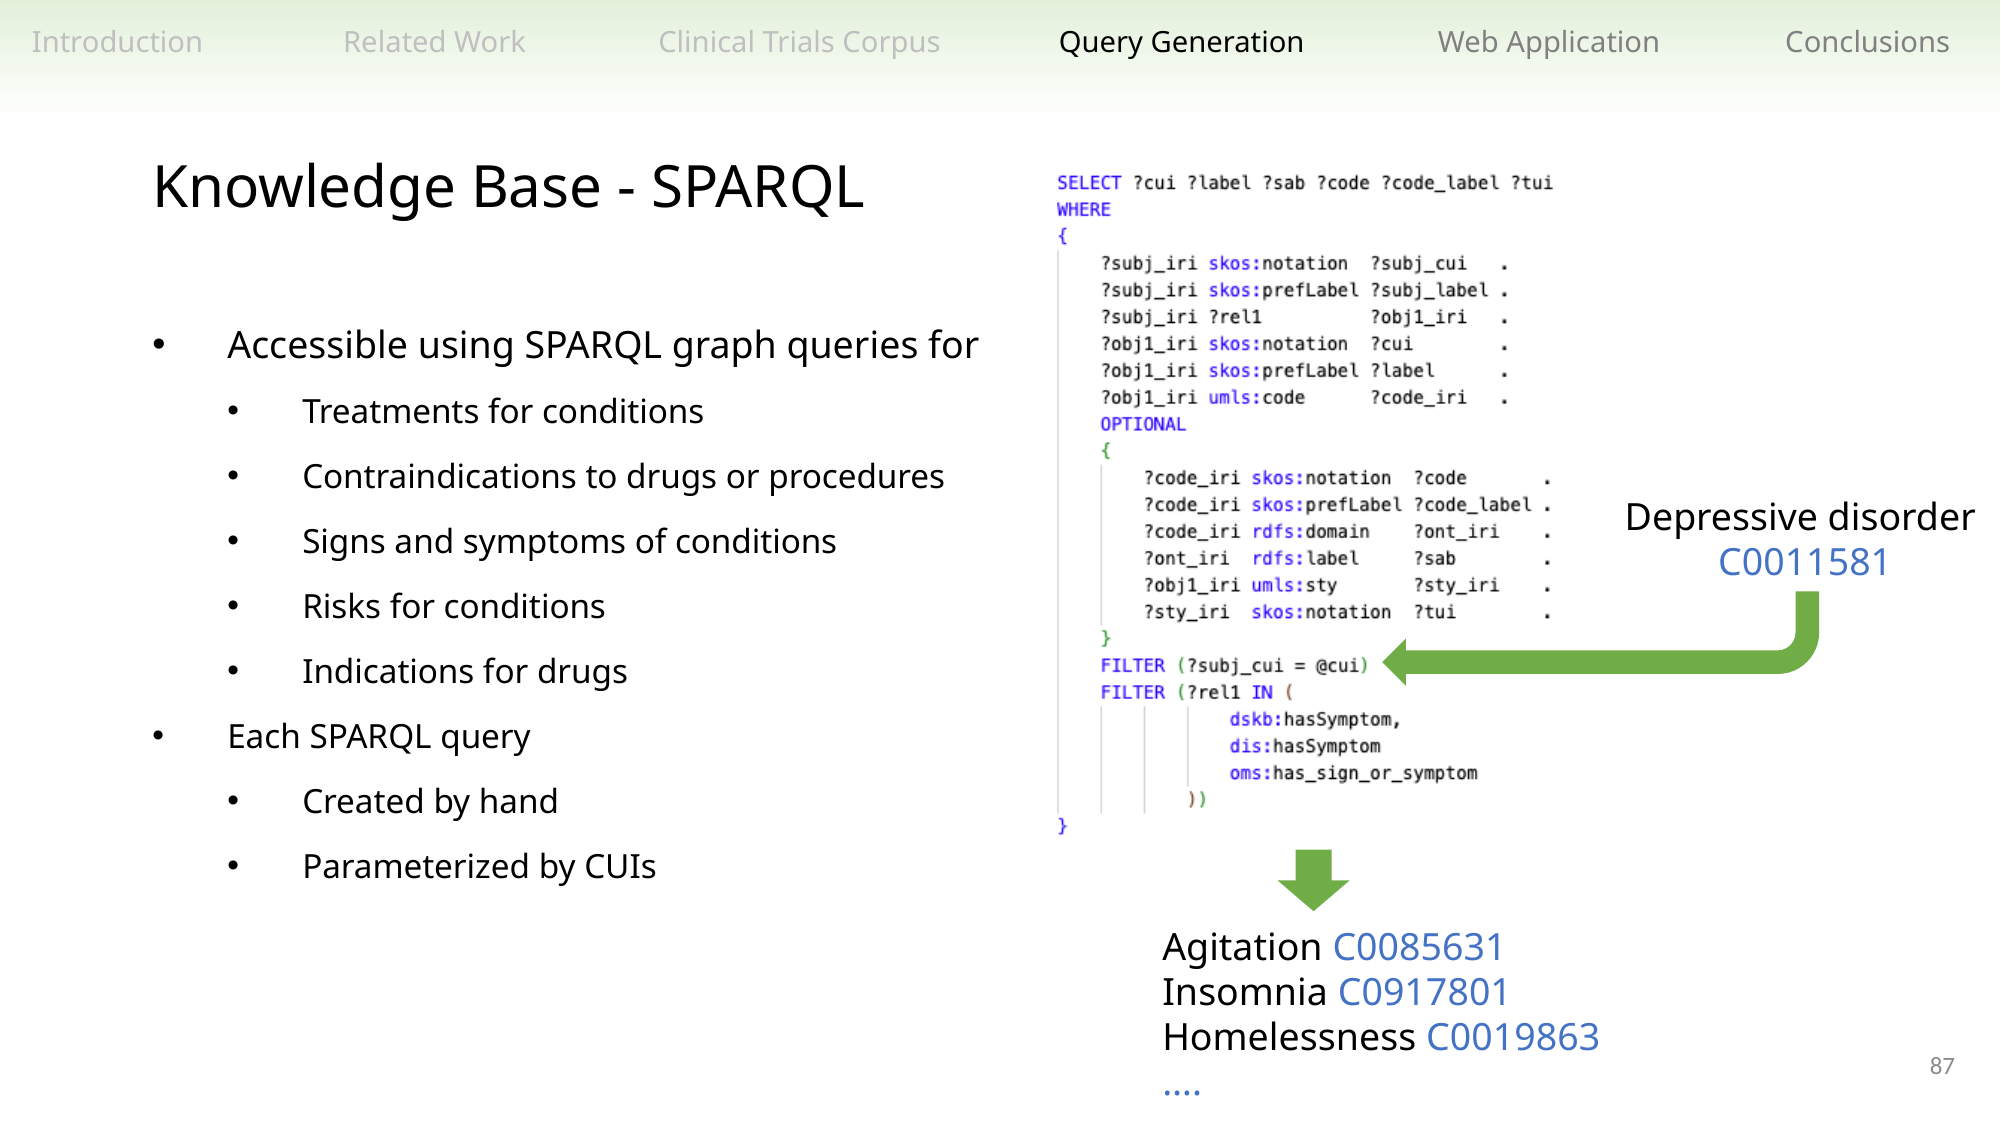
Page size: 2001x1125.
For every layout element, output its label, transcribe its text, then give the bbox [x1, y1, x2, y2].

slide_number 87 [1696, 1035, 1971, 1096]
picture [1050, 167, 1568, 848]
text_box Knowledge Base - SPARQL [137, 141, 1097, 227]
text_box [1274, 848, 1353, 913]
text_box Agitation C0085631 Insomnia C0917801 Homelessness C0019863 …. [1147, 915, 1696, 1125]
text_box [1568, 590, 1821, 676]
text_box Depressive disorder C0011581 [1609, 485, 2000, 590]
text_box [24, 15, 1963, 67]
text_box Accessible using SPARQL graph queries for Treatments for conditions Contraindications to drugs or procedures Signs and symptoms of conditions Risks for conditions Indications for drugs Each SPARQL query Created by hand Parameterized by CUIs [137, 313, 1075, 957]
